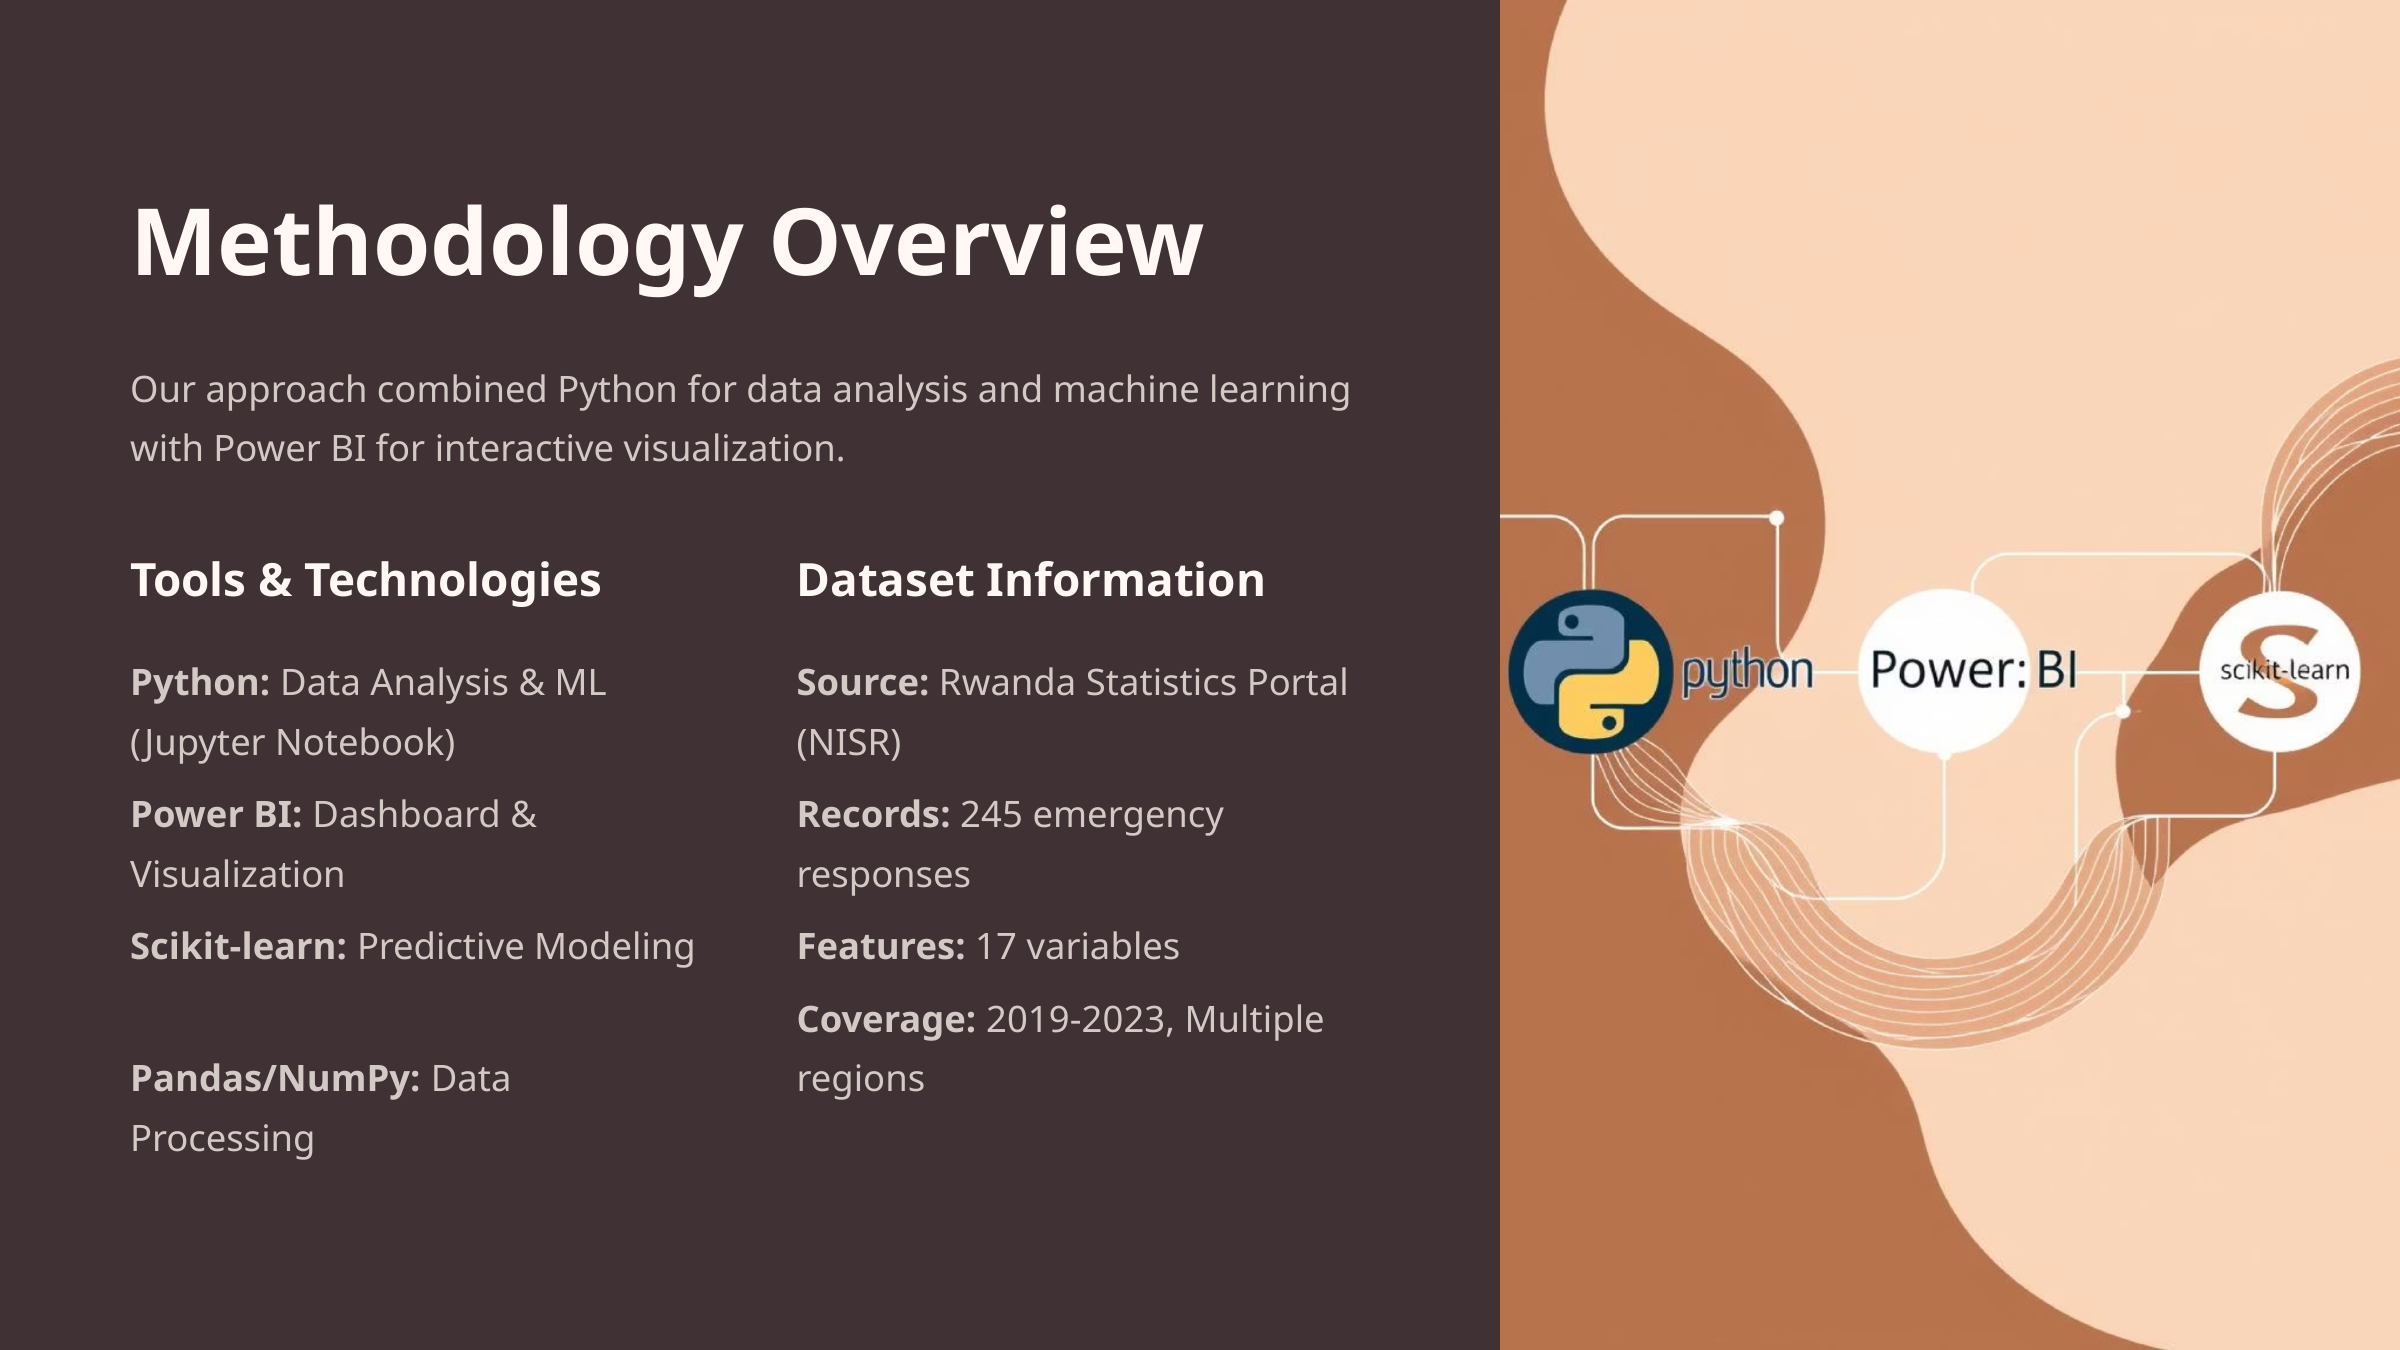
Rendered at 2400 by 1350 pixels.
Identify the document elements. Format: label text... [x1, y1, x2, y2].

text_box Records: 245 emergency responses [796, 775, 1371, 895]
text_box Power BI: Dashboard & Visualization [130, 775, 705, 895]
text_box Coverage: 2019-2023, Multiple regions [796, 980, 1371, 1100]
text_box Source: Rwanda Statistics Portal (NISR) [796, 643, 1371, 763]
text_box Dataset Information [796, 548, 1277, 607]
text_box Scikit-learn: Predictive Modeling [130, 907, 705, 1027]
text_box Our approach combined Python for data analysis and machine learning with Power BI for interactive visualization. [130, 350, 1370, 470]
text_box Pandas/NumPy: Data Processing [130, 1039, 705, 1159]
text_box Methodology Overview [130, 178, 1223, 295]
text_box Python: Data Analysis & ML (Jupyter Notebook) [130, 643, 705, 763]
picture [1499, 0, 2400, 1350]
text_box Tools & Technologies [130, 548, 630, 607]
text_box Features: 17 variables [796, 907, 1371, 968]
